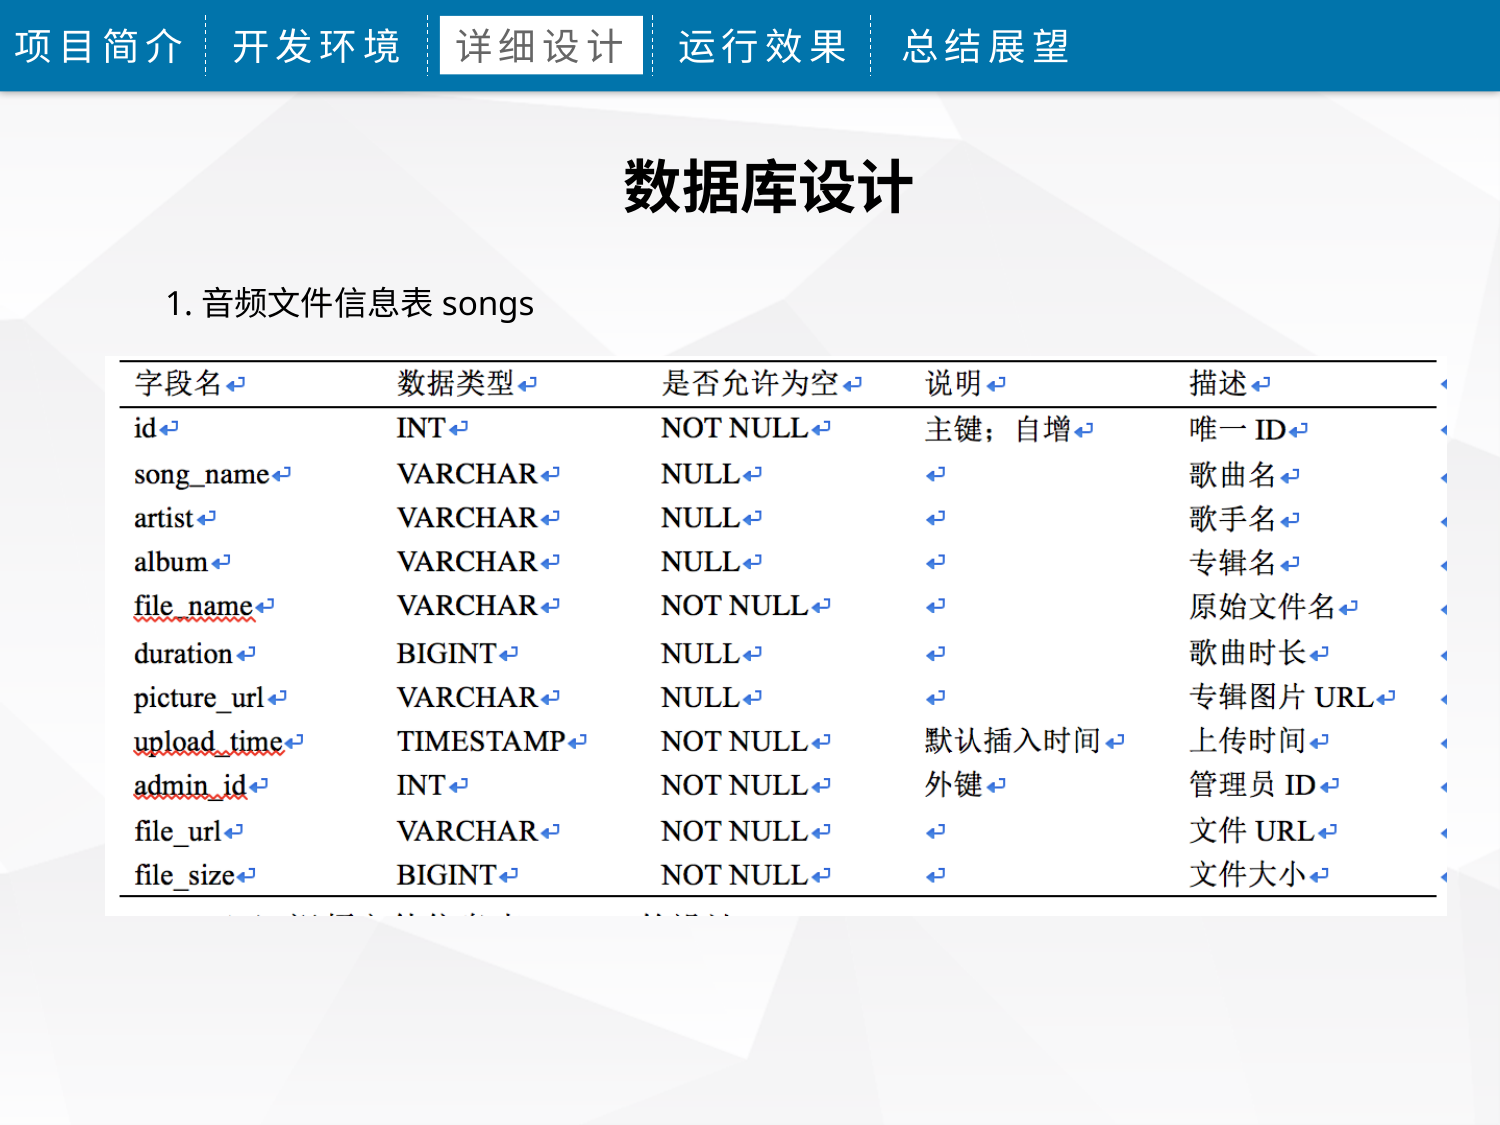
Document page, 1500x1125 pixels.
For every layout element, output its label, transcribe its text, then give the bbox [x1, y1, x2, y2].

text_box 总结展望 [886, 15, 1099, 76]
text_box 开发环境 [213, 15, 420, 76]
text_box 1.音频文件信息表songs [150, 254, 1389, 330]
text_box [0, 0, 1500, 92]
text_box 运行效果 [871, 15, 876, 76]
text_box 项目简介 [0, 15, 211, 76]
text_box 详细设计 [440, 15, 652, 76]
picture [0, 92, 1500, 1125]
text_box 运行效果 [663, 15, 870, 76]
text_box 数据库设计 [568, 142, 971, 228]
